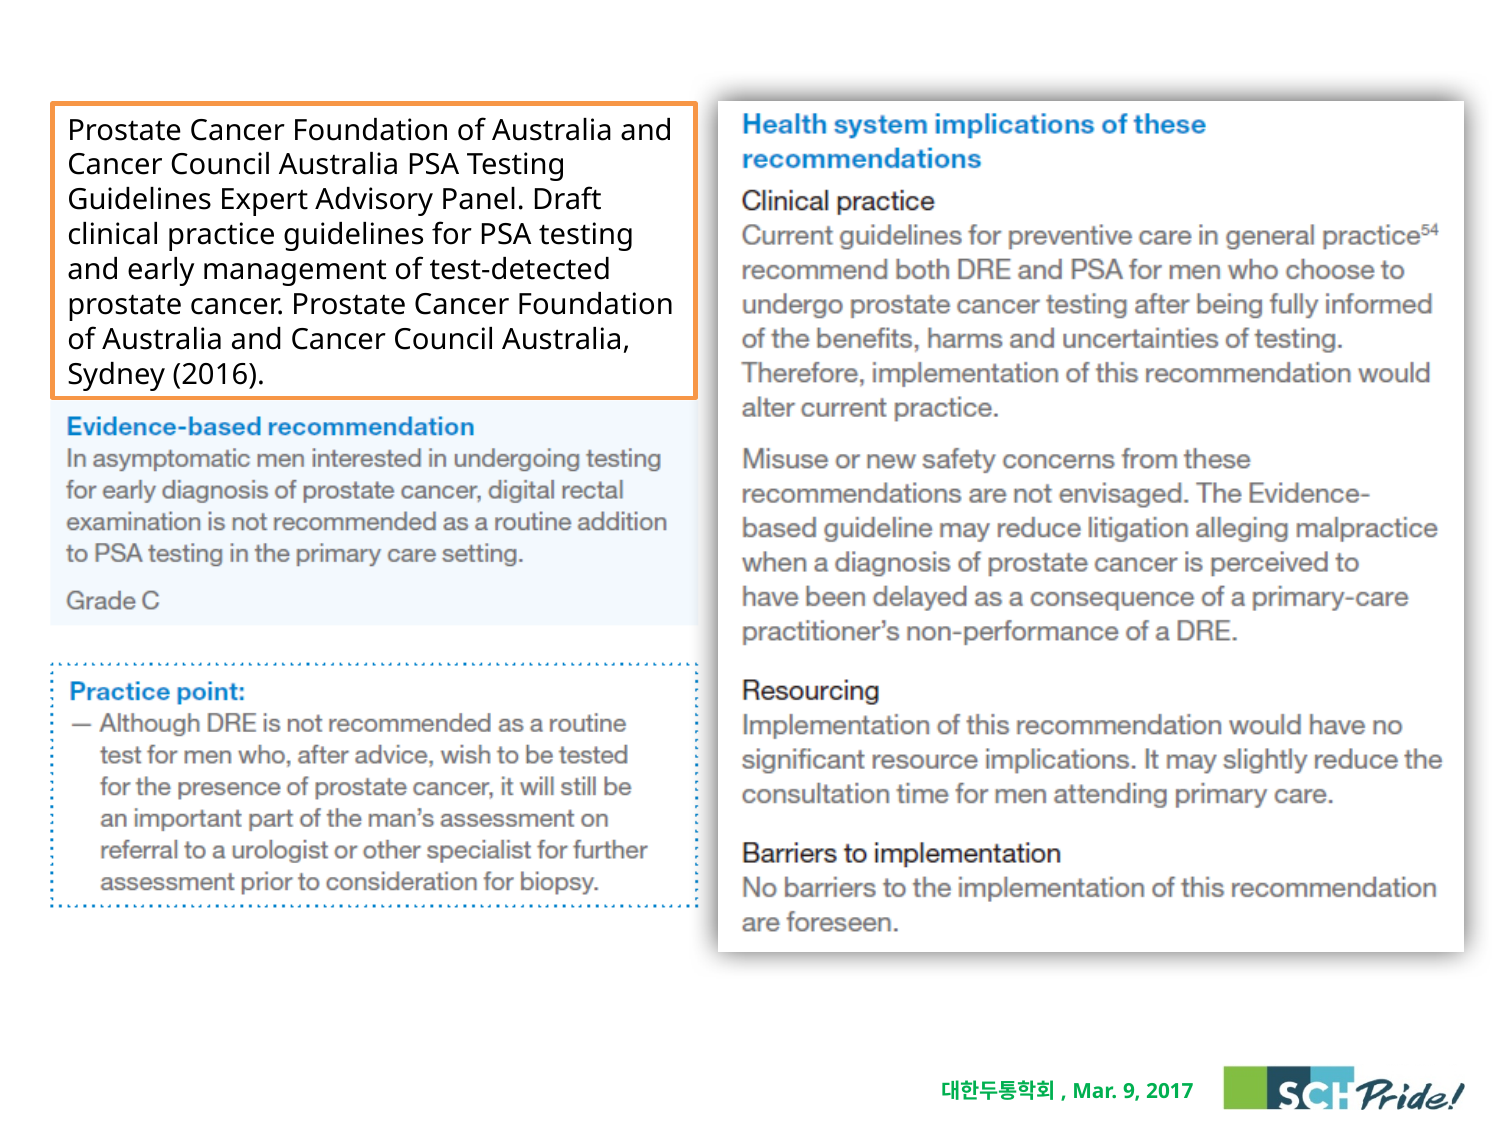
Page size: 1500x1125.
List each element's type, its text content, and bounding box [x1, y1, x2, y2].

picture [16, 101, 1465, 952]
picture [1222, 1064, 1465, 1110]
text_box Prostate Cancer Foundation of Australia and Cancer Council Australia PSA Testing Guidelines Expert Advisory Panel. Draft clinical practice guidelines for PSA testing and early management of test-detected prostate cancer. Prostate Cancer Foundation of Australia and Cancer Council Australia, Sydney (2016). [50, 101, 698, 396]
